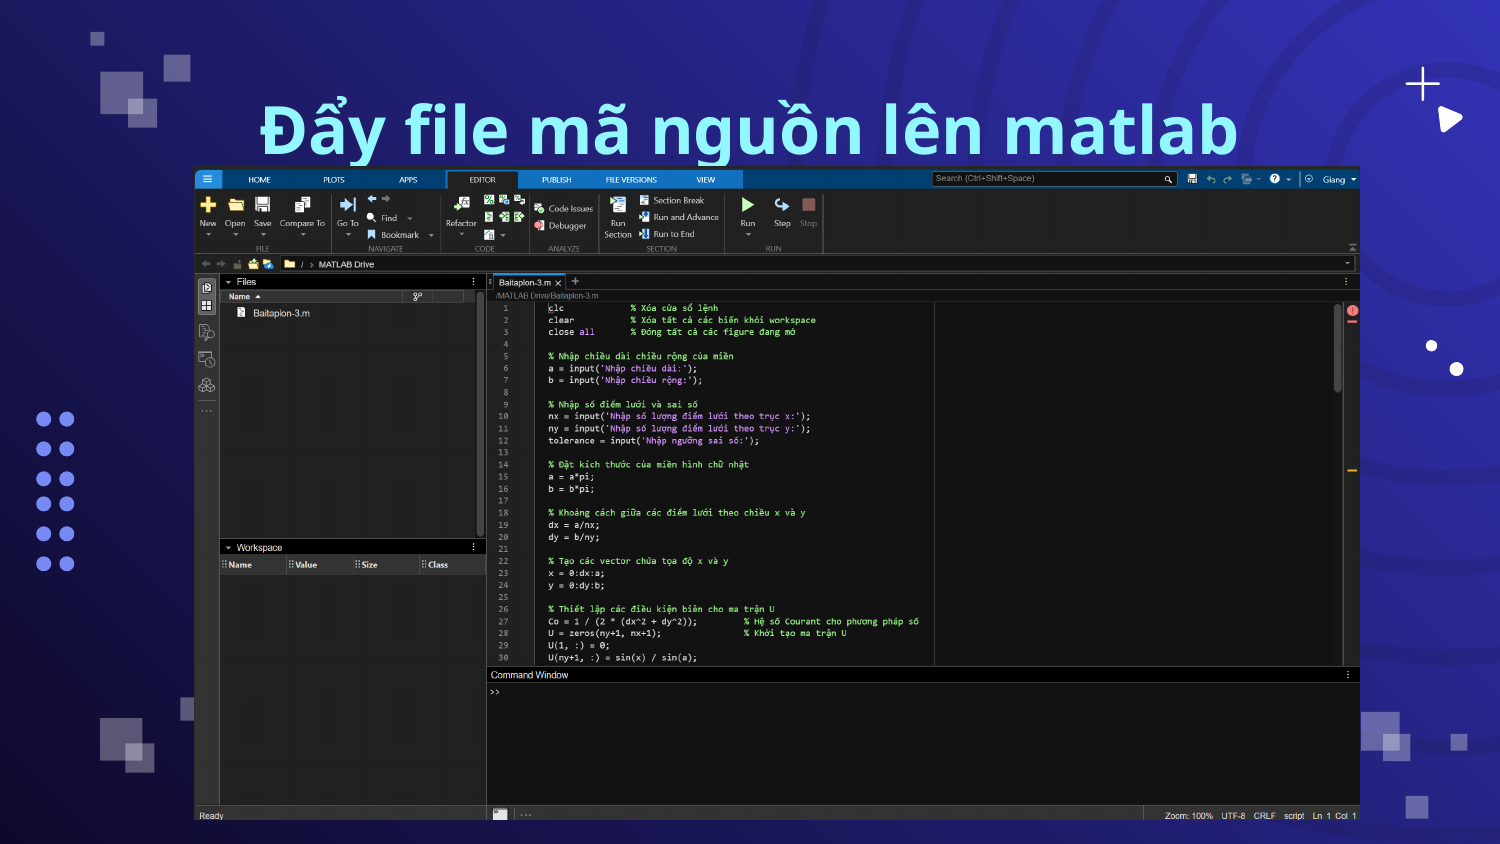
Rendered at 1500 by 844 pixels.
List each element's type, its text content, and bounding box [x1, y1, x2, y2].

picture [193, 166, 1361, 821]
title Đẩy file mã nguồn lên matlab [118, 88, 1382, 167]
